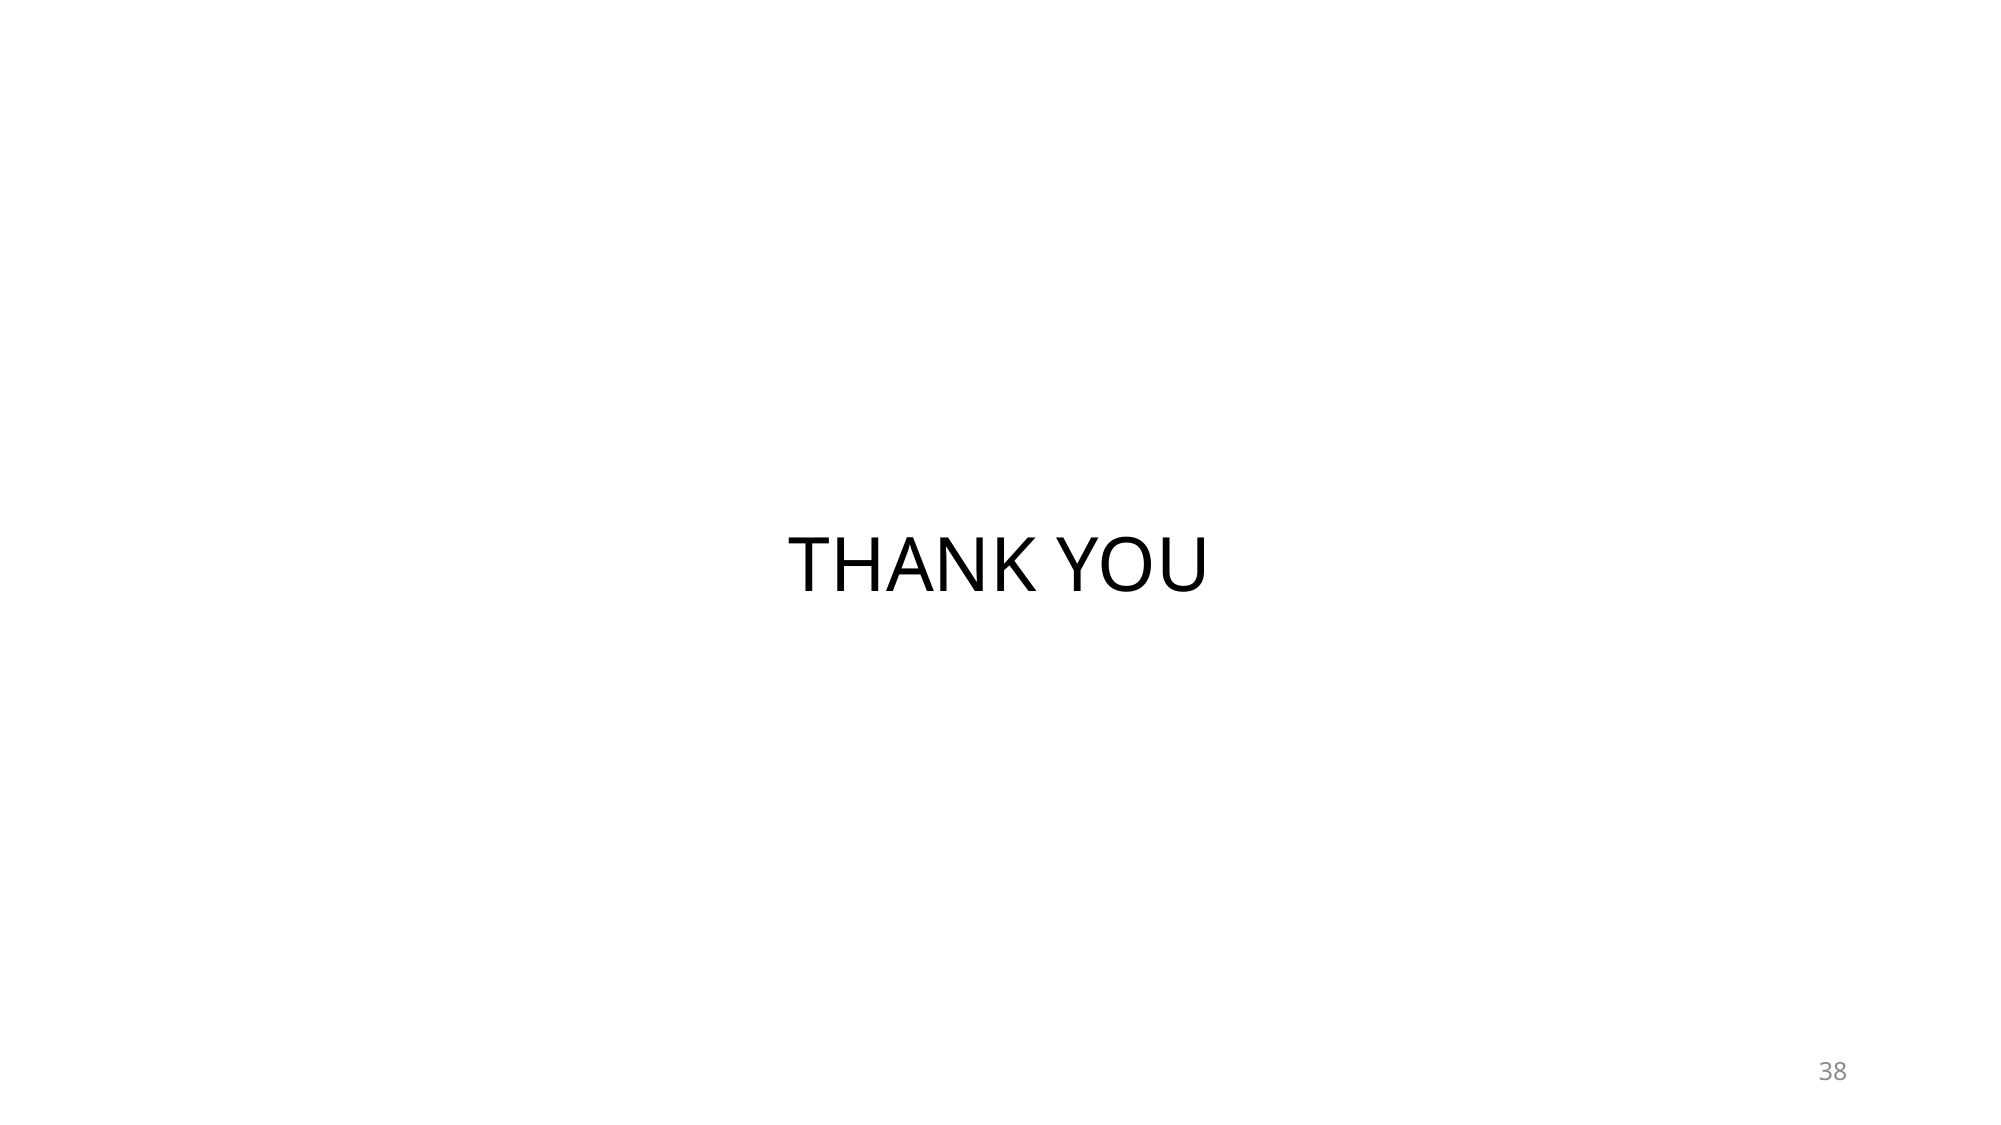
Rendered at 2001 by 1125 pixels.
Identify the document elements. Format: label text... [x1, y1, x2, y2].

text_box THANK YOU [773, 509, 1226, 615]
slide_number 38 [1412, 1042, 1863, 1103]
